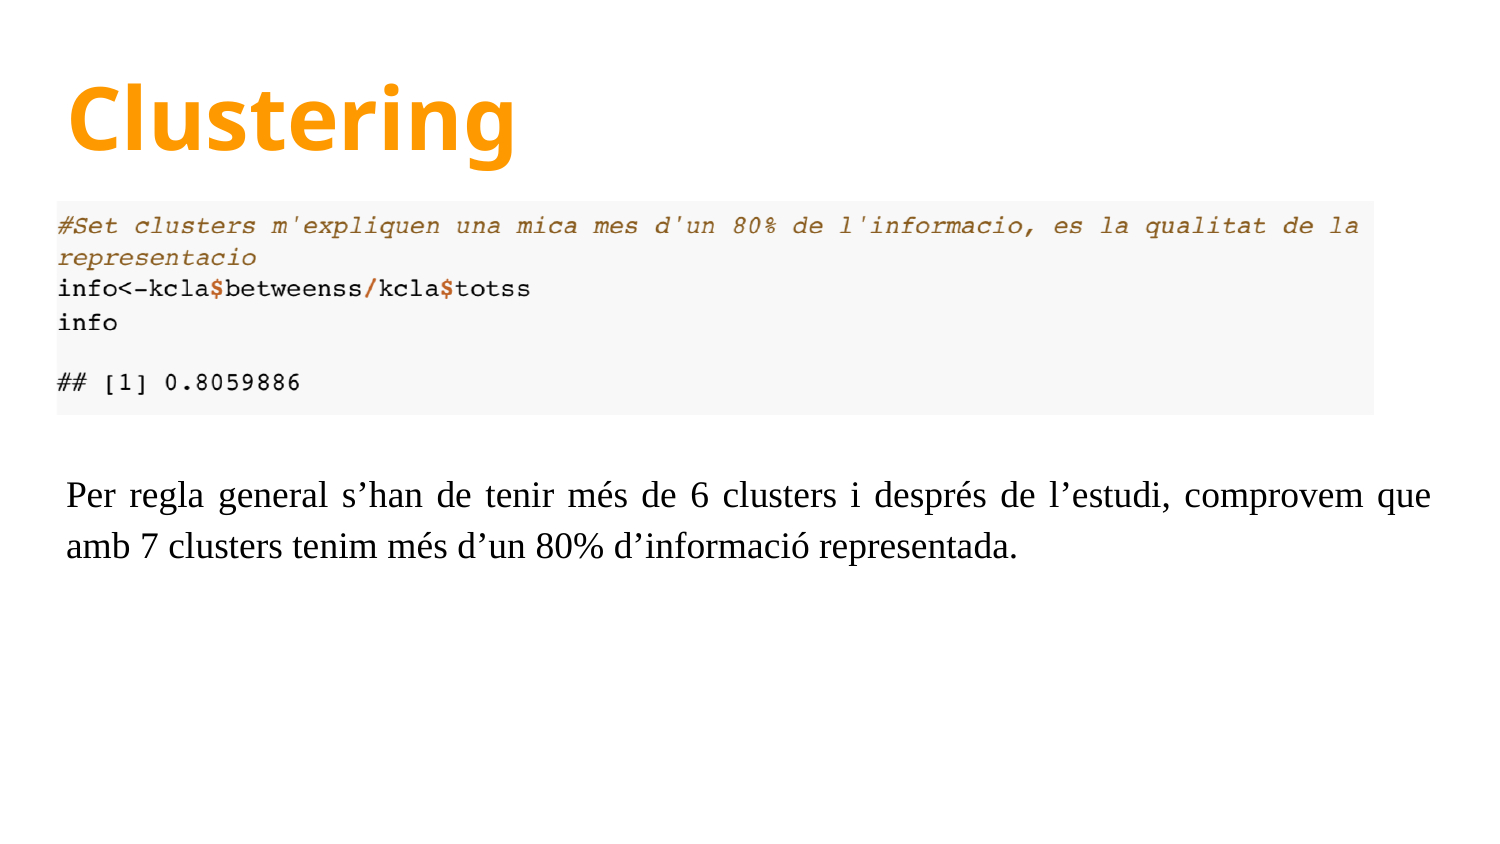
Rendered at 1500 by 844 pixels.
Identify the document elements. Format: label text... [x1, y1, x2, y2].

picture [50, 201, 1374, 415]
list Per regla general s’han de tenir més de 6 clusters i després de l’estudi, comprovem que amb 7 clusters tenim més d’un 80% d’informació representada. [51, 201, 1449, 750]
title Clustering [51, 48, 1449, 180]
